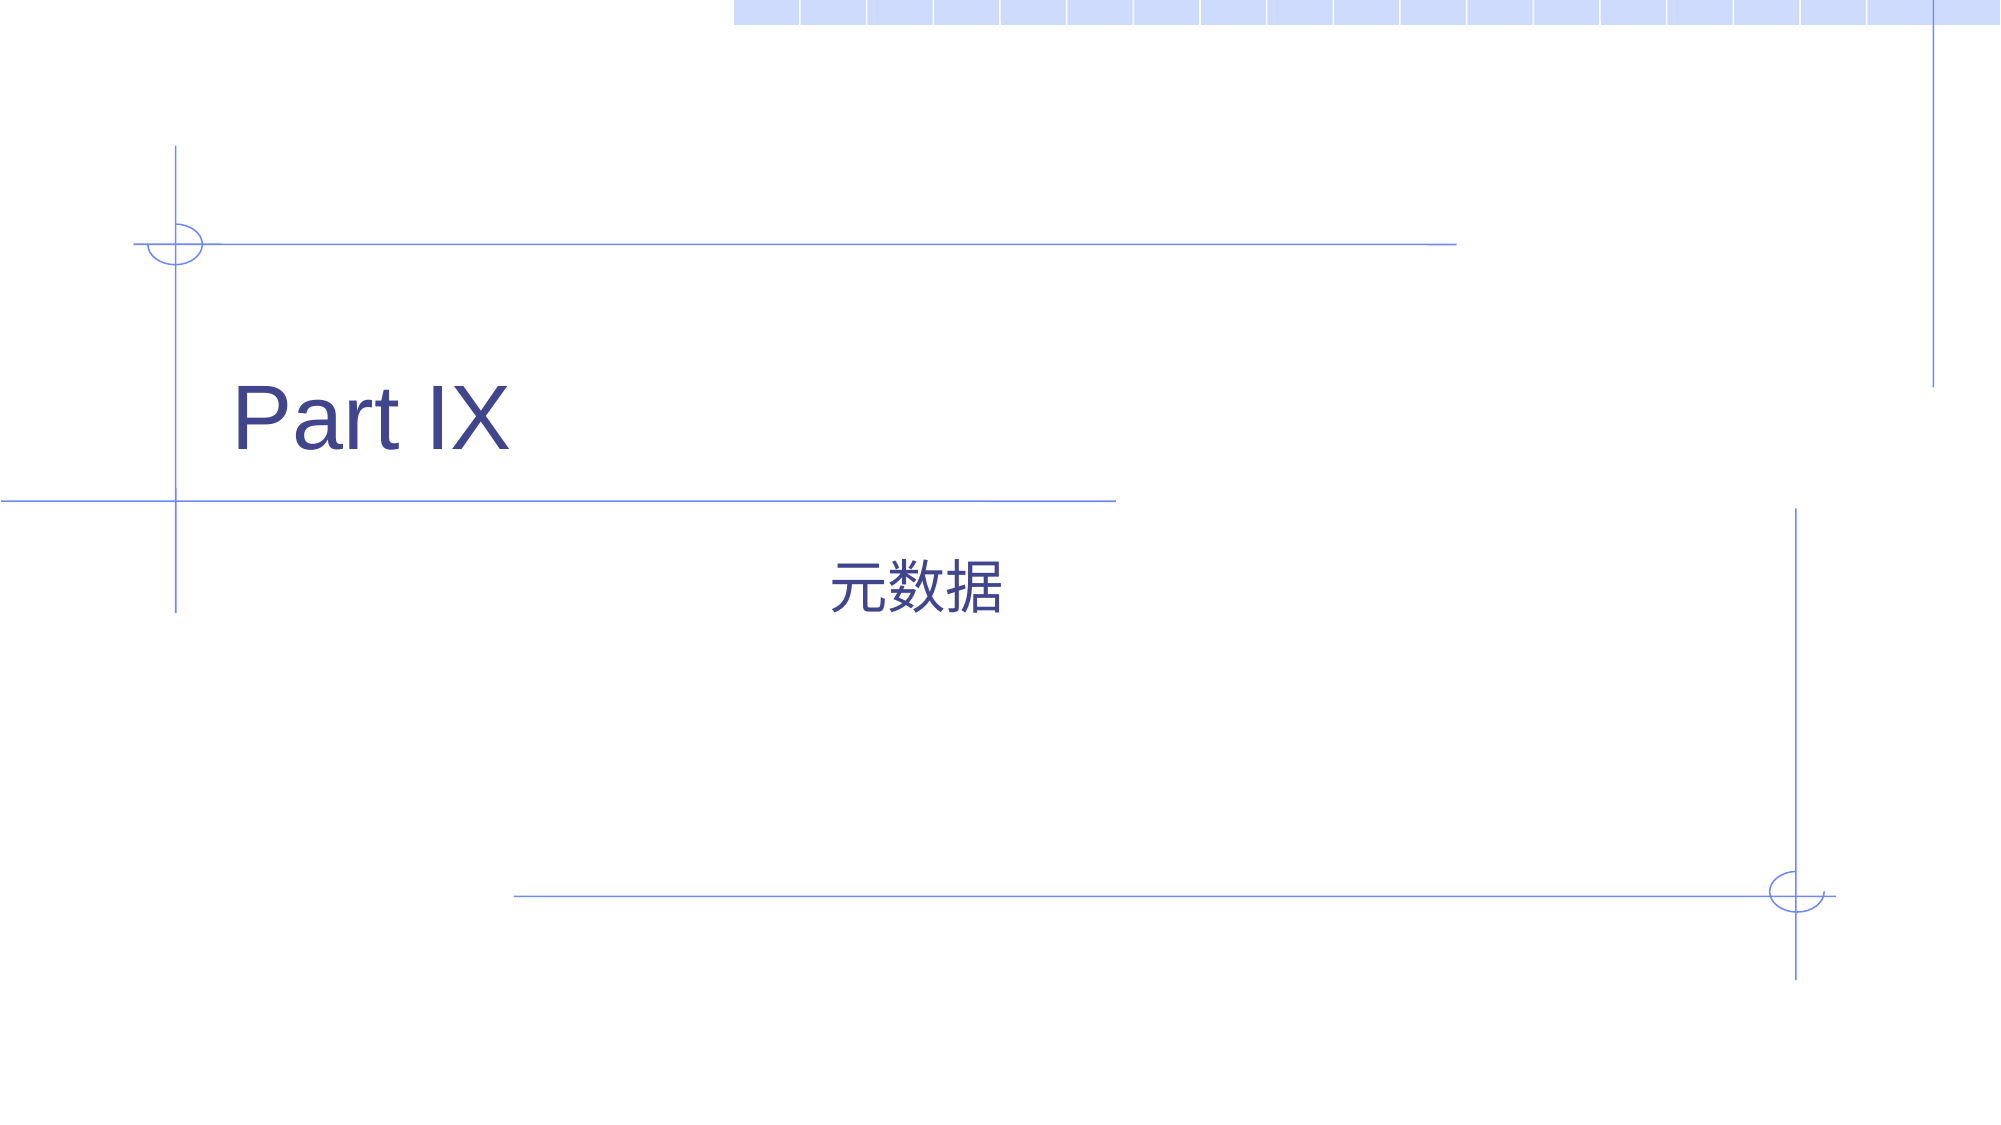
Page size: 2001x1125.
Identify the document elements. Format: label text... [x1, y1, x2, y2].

title Part IX [216, 287, 1917, 475]
subtitle 元数据 [216, 542, 1617, 831]
